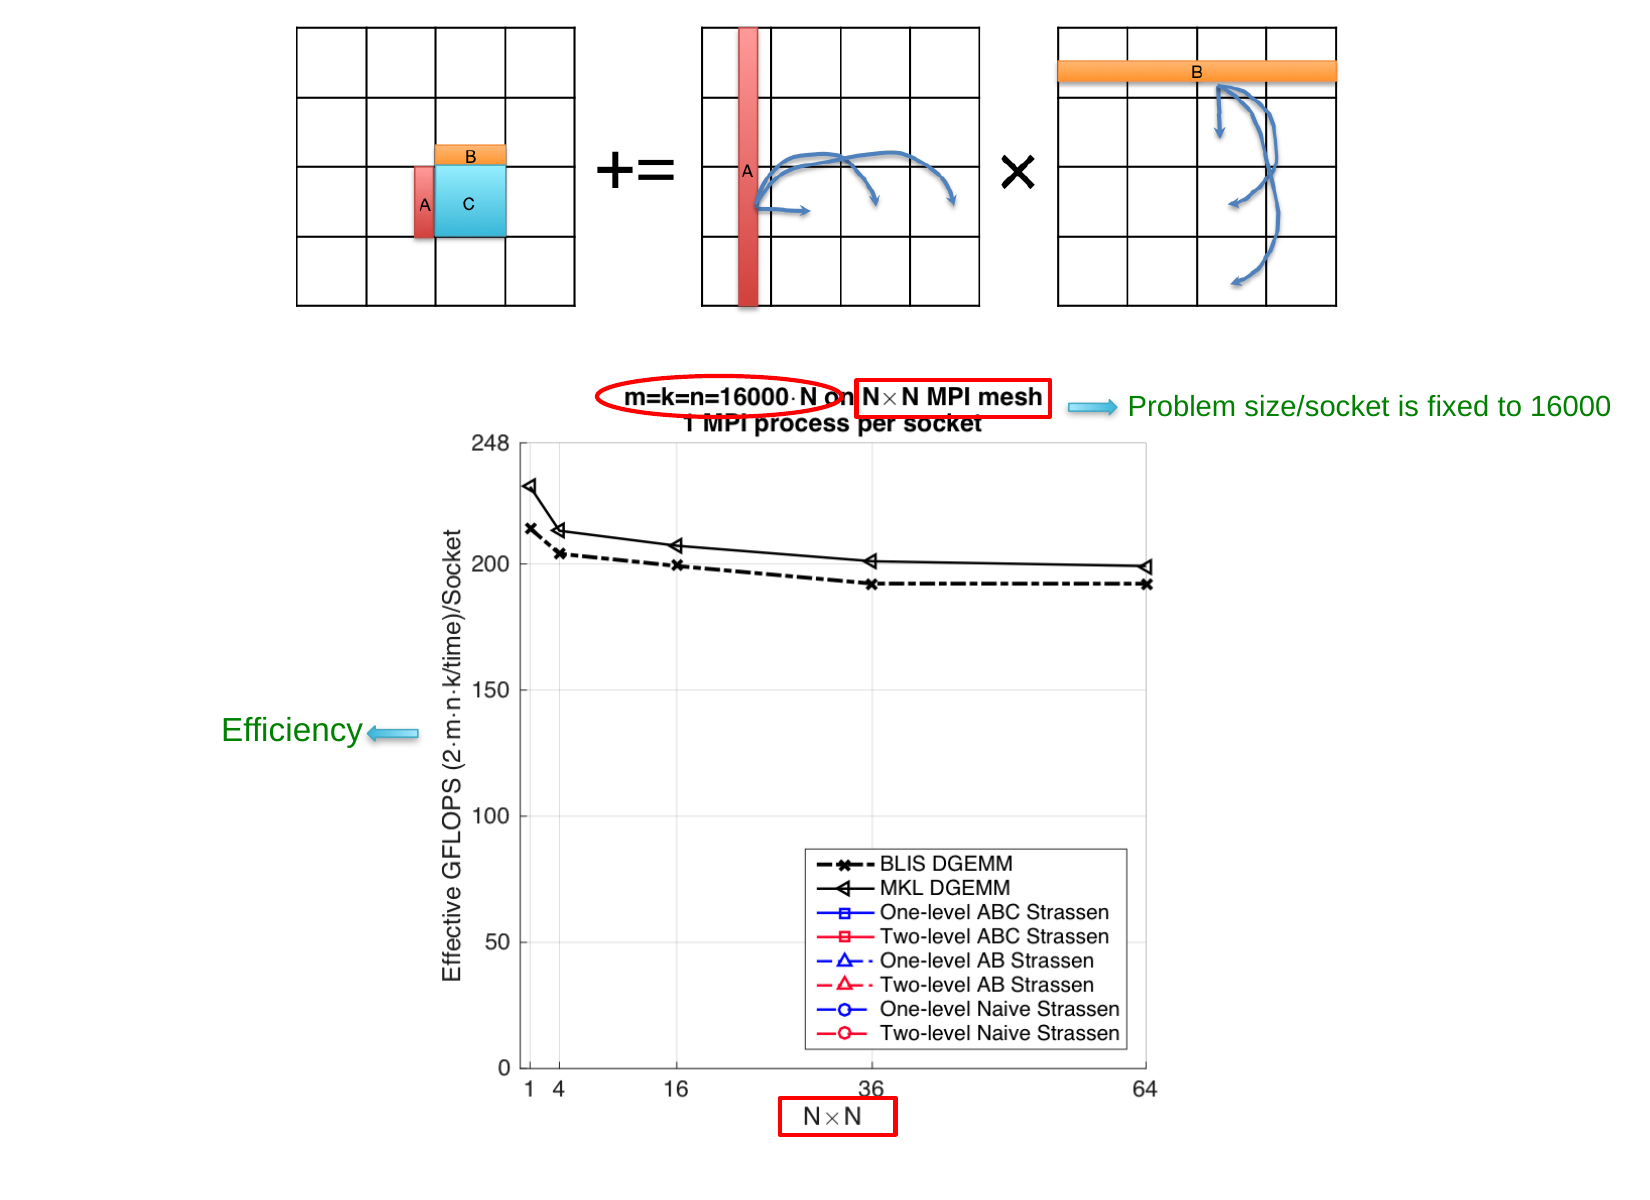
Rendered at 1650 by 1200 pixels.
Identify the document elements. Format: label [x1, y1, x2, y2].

text_box [1112, 380, 1650, 430]
list [441, 382, 1196, 1154]
text_box [854, 378, 1052, 382]
text_box [621, 373, 818, 382]
text_box [206, 701, 419, 756]
picture [295, 24, 1375, 317]
